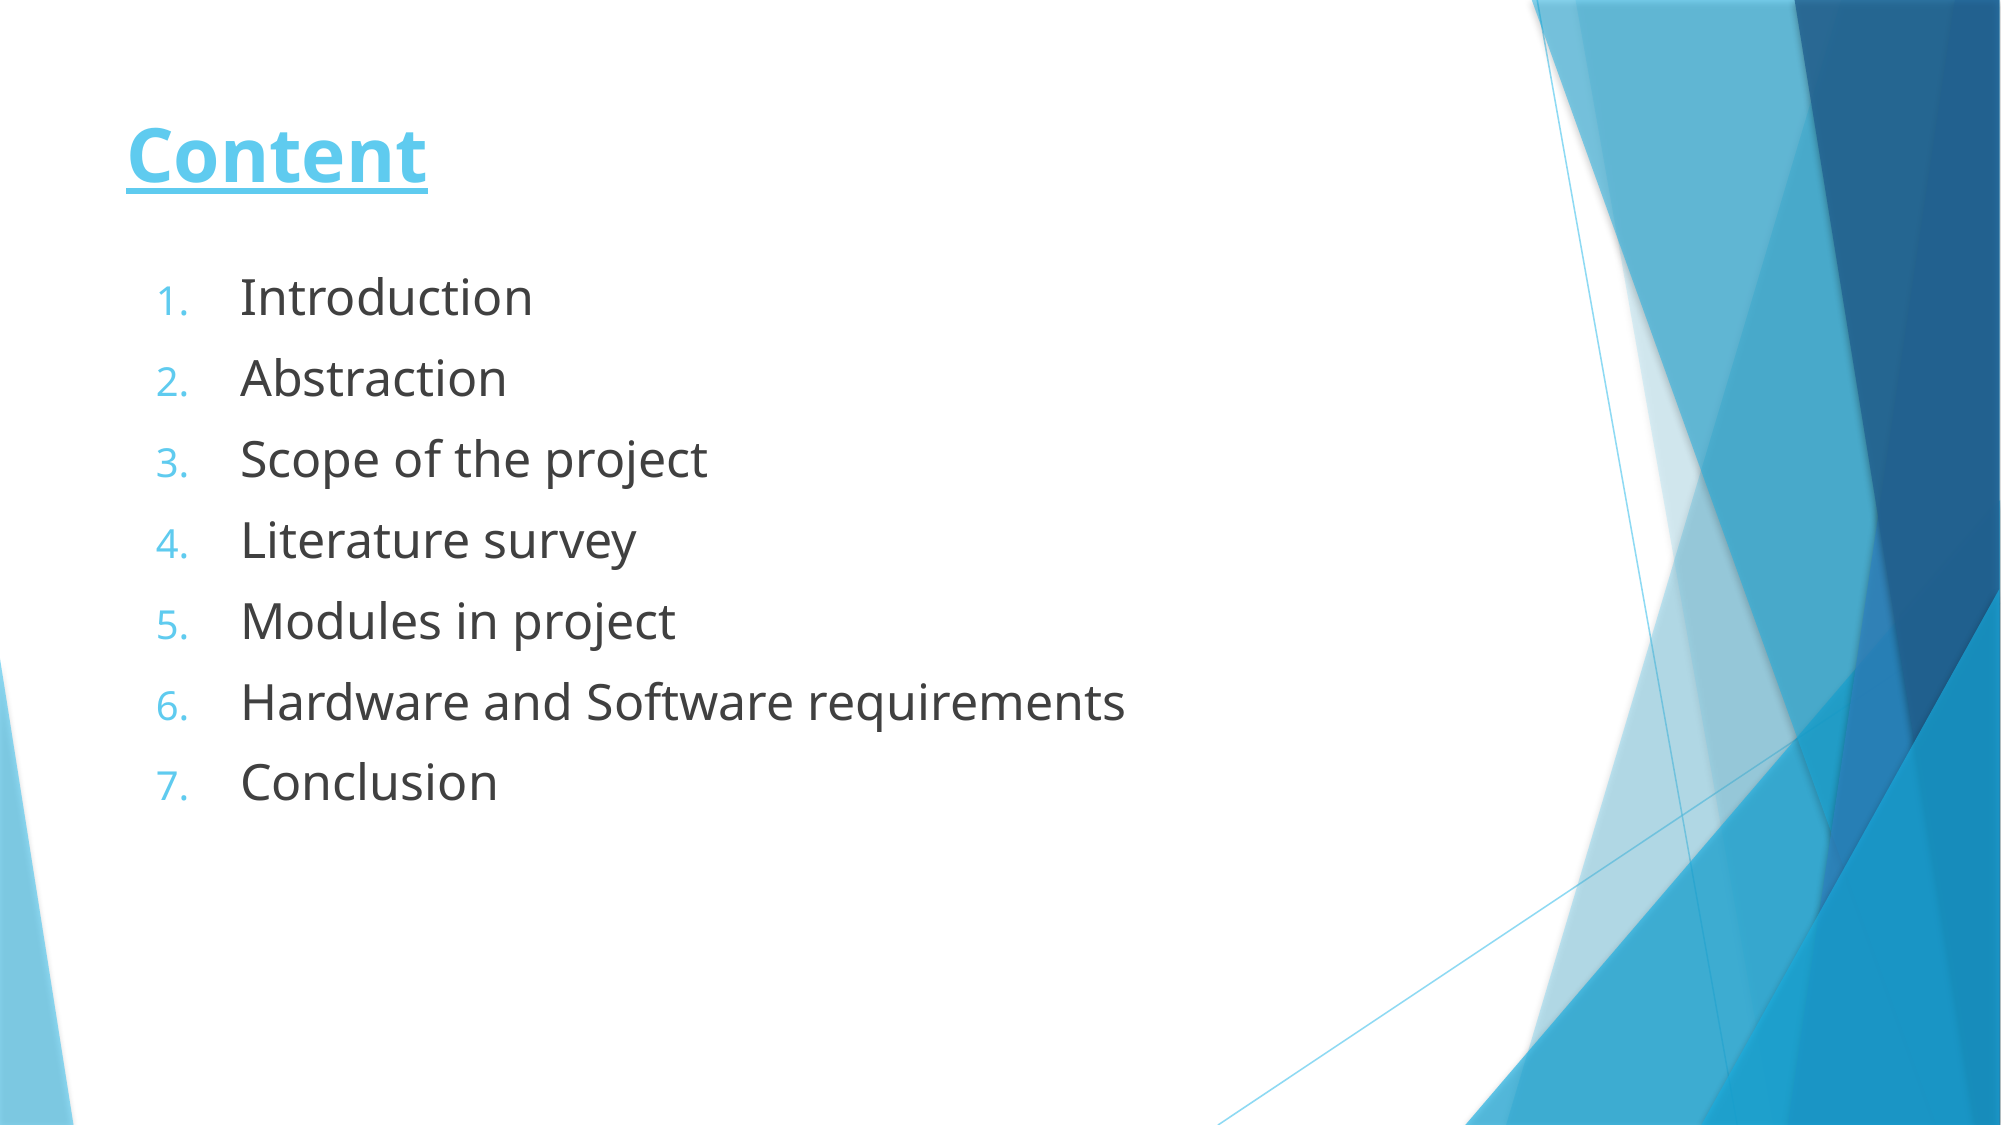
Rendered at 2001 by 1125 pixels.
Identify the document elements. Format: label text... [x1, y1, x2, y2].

list Introduction Abstraction Scope of the project Literature survey Modules in project Hardware and Software requirements Conclusion [140, 258, 1551, 895]
title Content [111, 99, 1522, 317]
